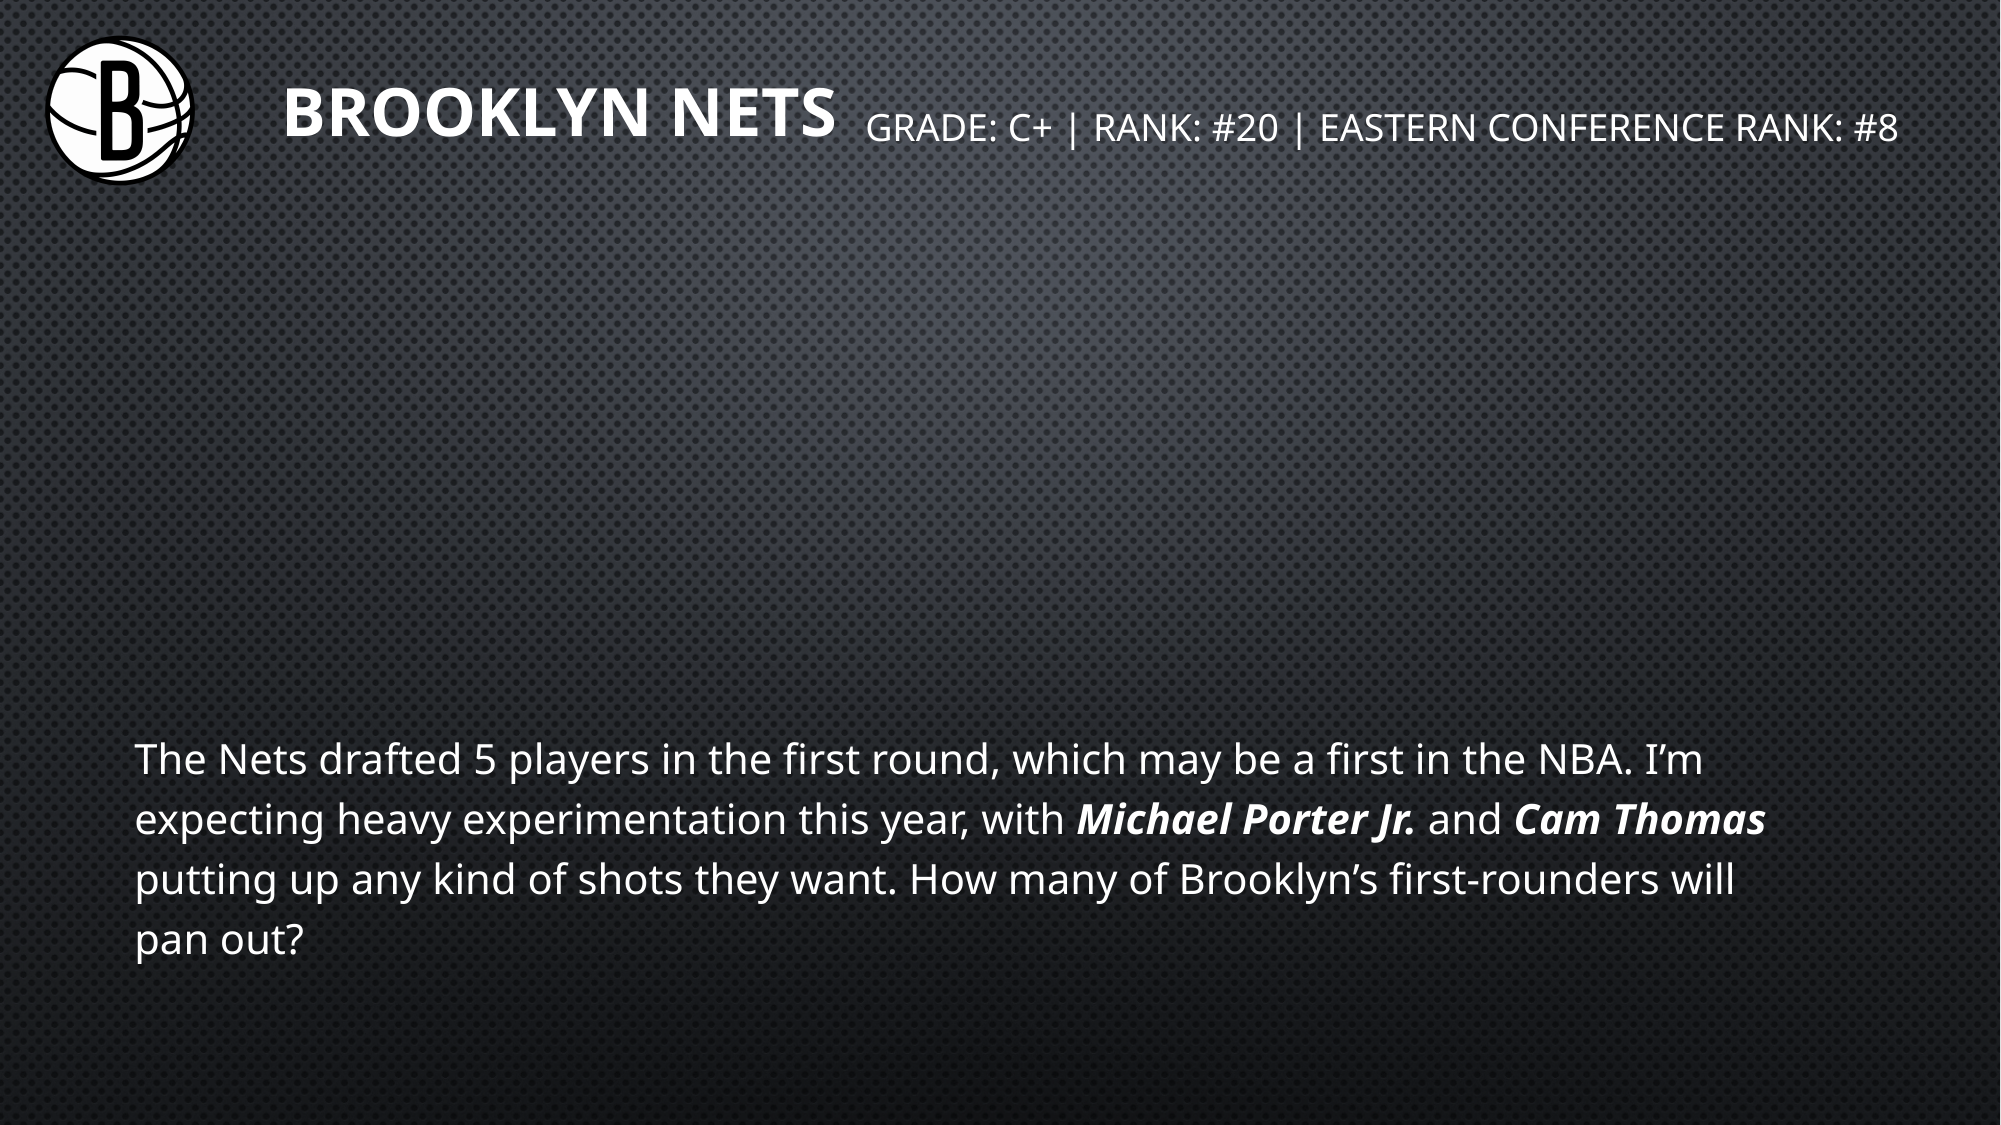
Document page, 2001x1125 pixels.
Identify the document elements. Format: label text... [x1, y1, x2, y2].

text_box Brooklyn Nets [266, 17, 2000, 204]
text_box The Nets drafted 5 players in the first round, which may be a first in the NBA. I’m expecting heavy experimentation this year, with Michael Porter Jr. and Cam Thomas putting up any kind of shots they want. How many of Brooklyn’s first-rounders will pan out? [119, 715, 1786, 971]
picture [21, 26, 218, 194]
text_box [285, 228, 1620, 667]
